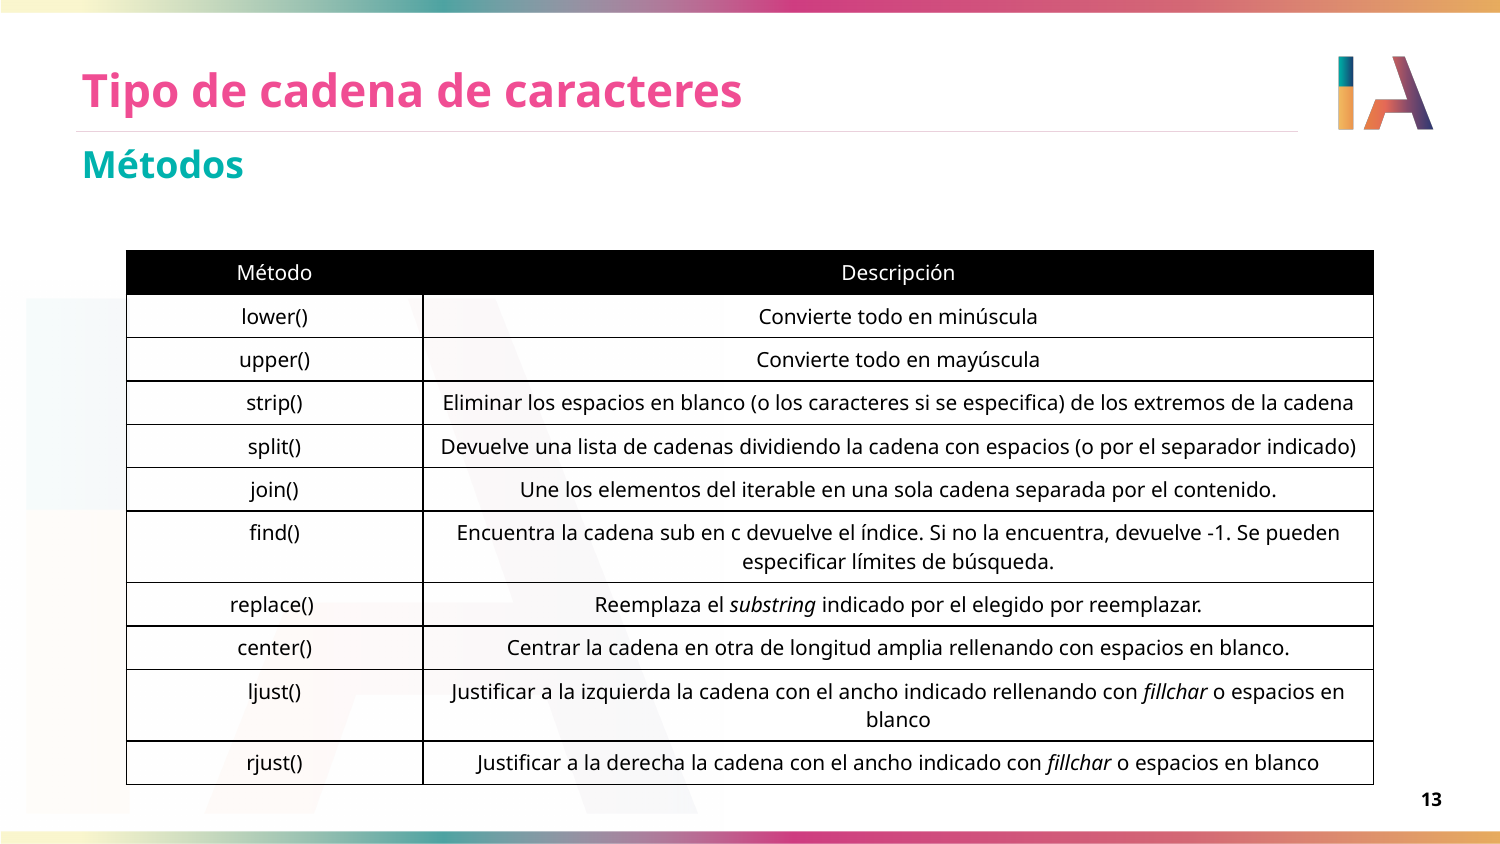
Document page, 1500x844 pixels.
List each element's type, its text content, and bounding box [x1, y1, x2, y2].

list Tipo de cadena de caracteres [76, 59, 1330, 116]
table_cell Justificar a la izquierda la cadena con el ancho indicado rellenando con fillchar o espacios en blanco [729, 670, 1373, 740]
table_cell Encuentra la cadena sub en c devuelve el índice. Si no la encuentra, devuelve -1. Se pueden especificar límites de búsqueda. [729, 512, 1373, 582]
table_cell Eliminar los espacios en blanco (o los caracteres si se especifica) de los extremos de la cadena [729, 382, 1373, 424]
table_cell Une los elementos del iterable en una sola cadena separada por el contenido. [729, 468, 1373, 510]
picture [1335, 54, 1437, 132]
picture [0, 0, 1500, 13]
table_cell Centrar la cadena en otra de longitud amplia rellenando con espacios en blanco. [729, 627, 1373, 669]
picture [0, 280, 1500, 844]
table_cell Justificar a la derecha la cadena con el ancho indicado con fillchar o espacios en blanco [729, 742, 1373, 784]
slide_number ‹#› [1414, 781, 1457, 829]
table_cell Convierte todo en minúscula [729, 295, 1373, 337]
list Métodos [76, 137, 1358, 194]
table_cell Reemplaza el substring indicado por el elegido por reemplazar. [729, 583, 1373, 625]
table_header Método [127, 252, 422, 279]
table_cell Devuelve una lista de cadenas dividiendo la cadena con espacios (o por el separador indicado) [729, 425, 1373, 467]
table_cell Convierte todo en mayúscula [729, 338, 1373, 380]
table_header Descripción [424, 252, 1373, 294]
